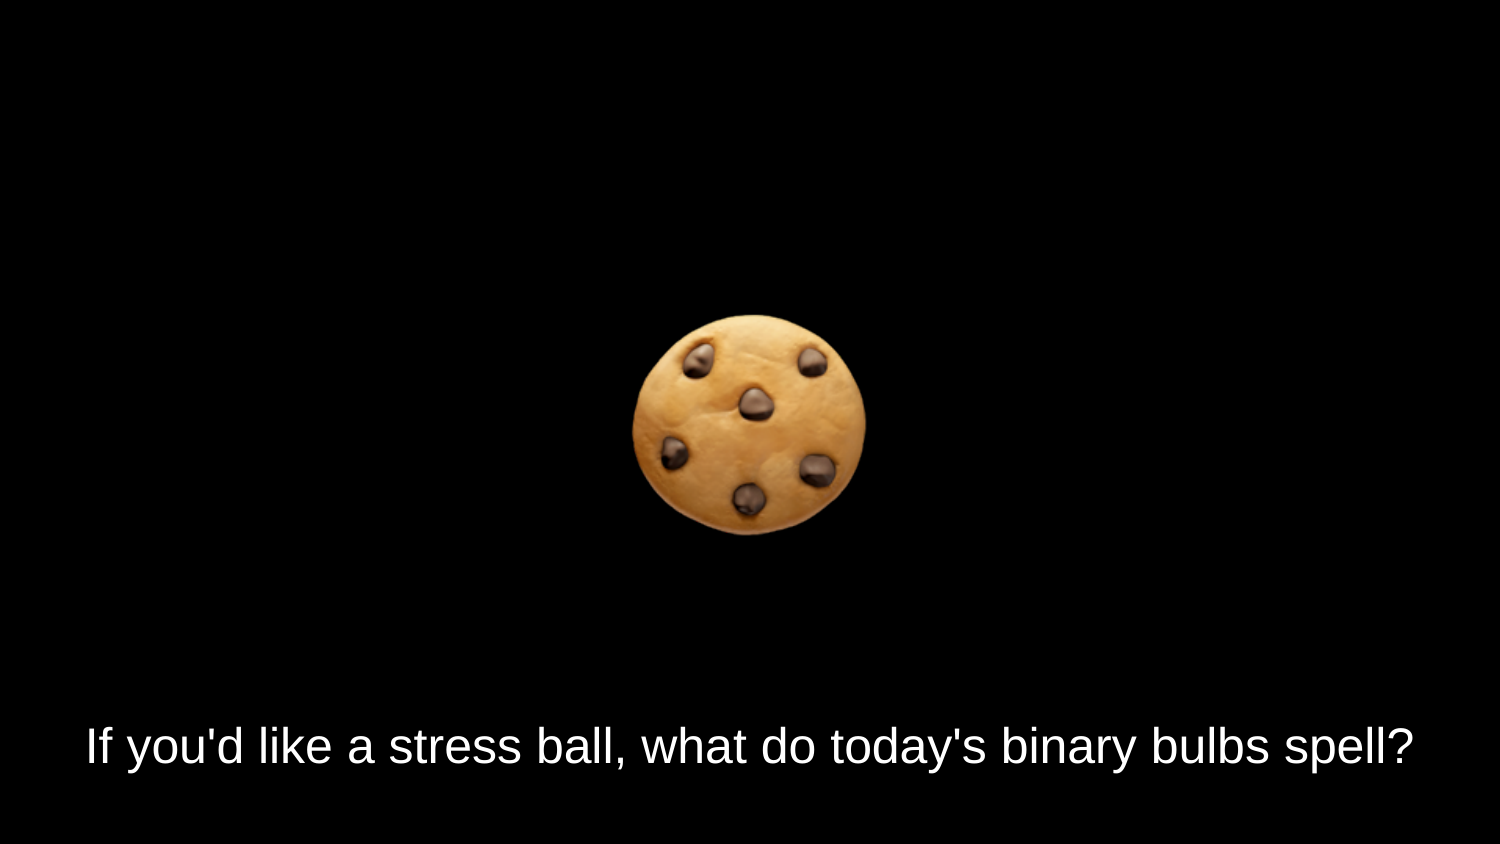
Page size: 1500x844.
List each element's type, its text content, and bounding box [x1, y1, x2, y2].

picture [624, 296, 876, 548]
title If you'd like a stress ball, what do today's binary bulbs spell? [51, 674, 1449, 813]
